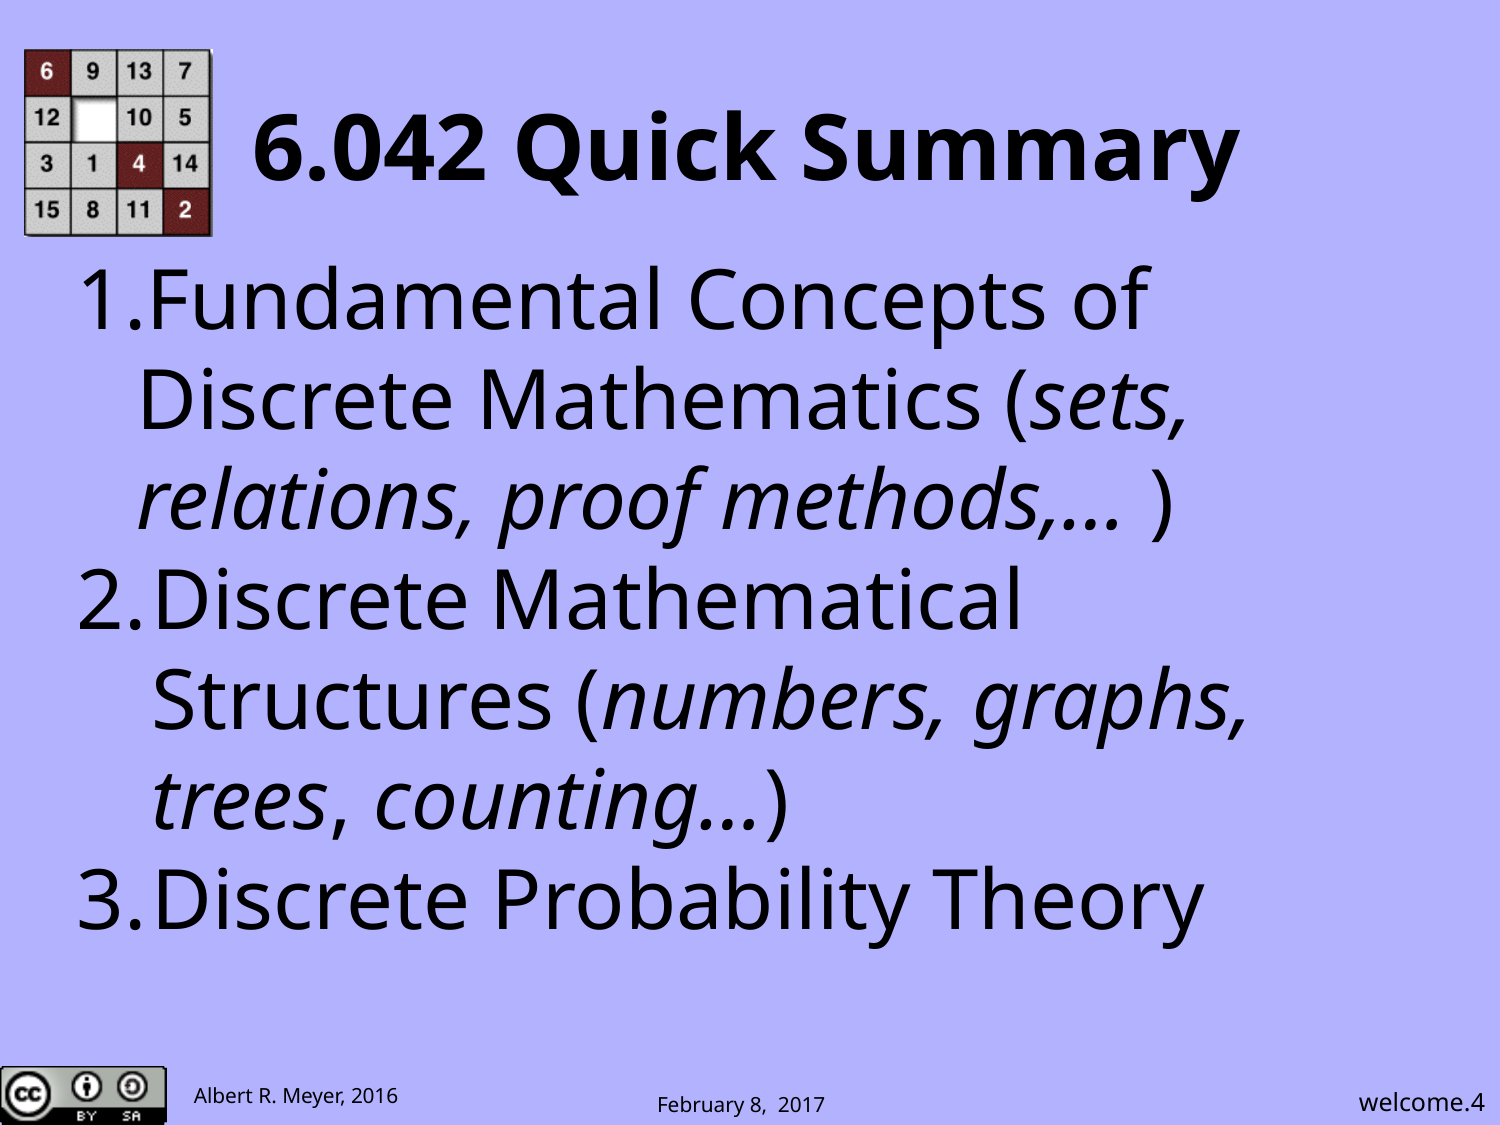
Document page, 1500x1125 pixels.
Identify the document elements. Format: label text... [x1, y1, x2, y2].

title 6.042 Quick Summary [237, 49, 1476, 238]
picture [24, 49, 213, 237]
picture [0, 1066, 167, 1125]
slide_number welcome.4 [1297, 1074, 1500, 1125]
text_box Fundamental Concepts of Discrete Mathematics (sets, relations, proof methods,… ) Discrete Mathematical Structures (numbers, graphs, trees, counting…) Discrete Probability Theory [61, 239, 1452, 954]
